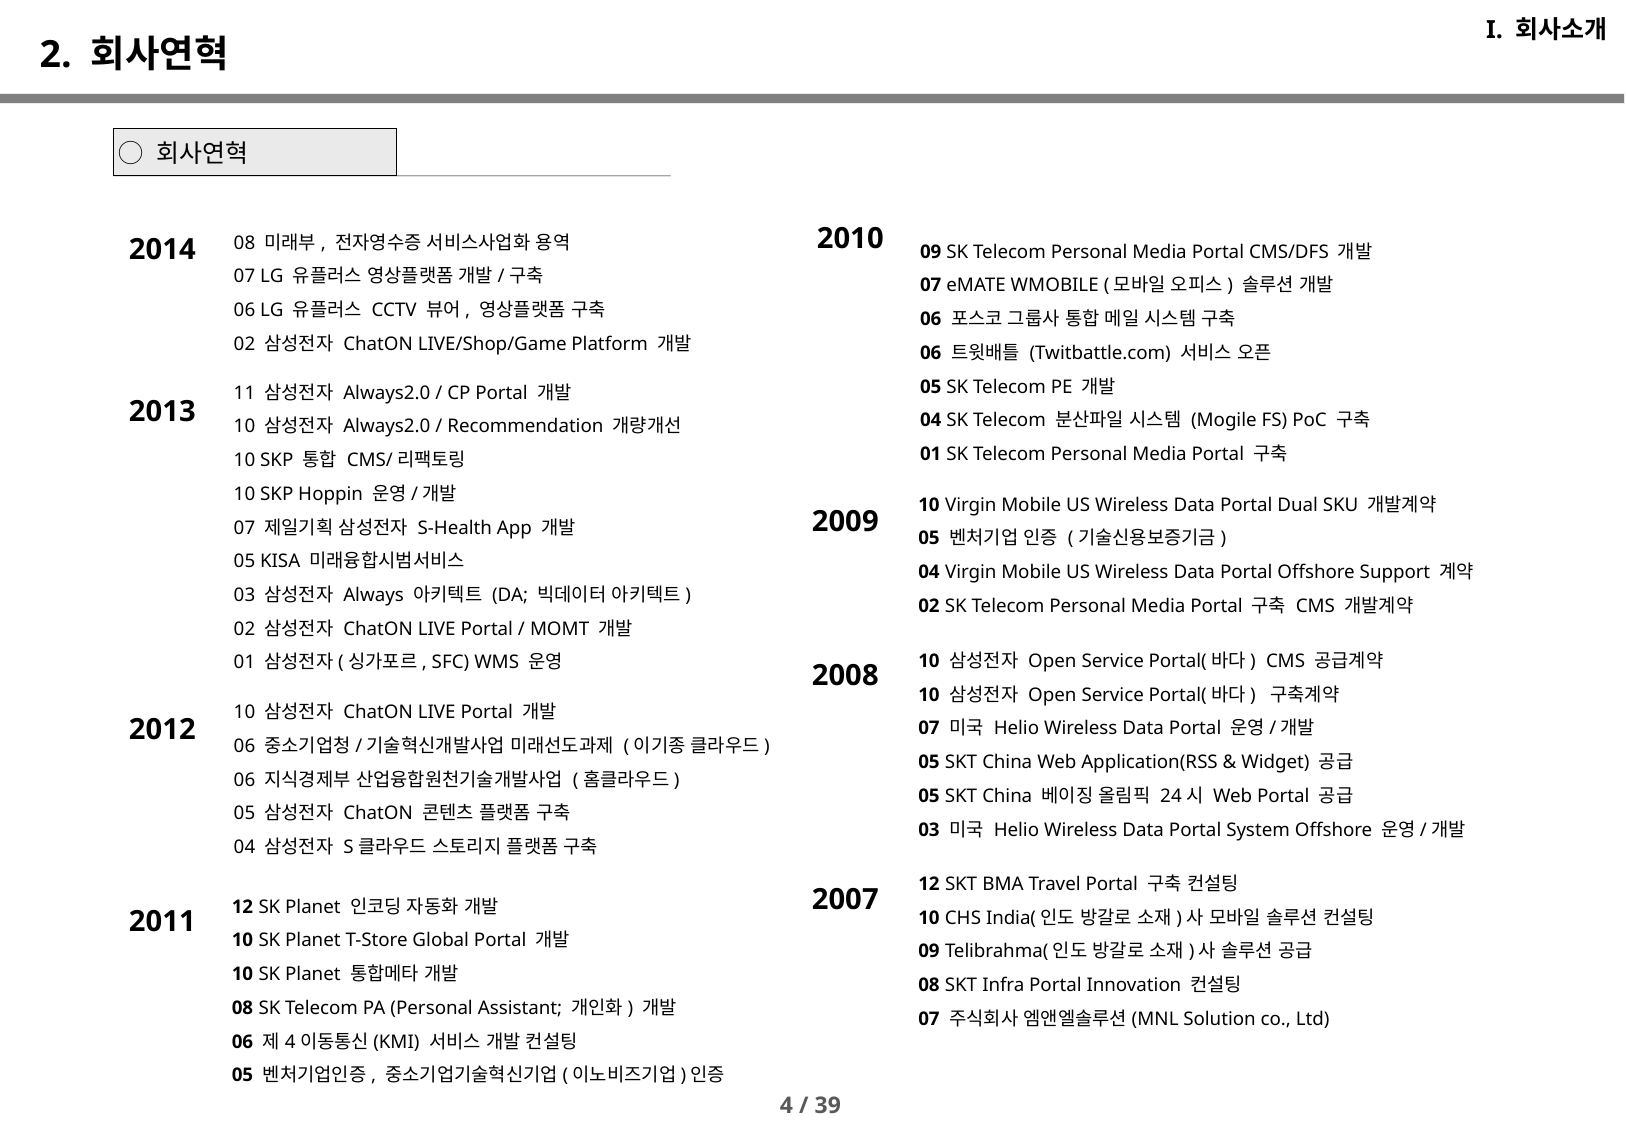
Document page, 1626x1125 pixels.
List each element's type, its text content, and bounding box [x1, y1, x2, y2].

title 2. 회사연혁 [24, 21, 1047, 85]
text_box ◯ 회사연혁 [112, 128, 397, 176]
text_box 2008 [797, 648, 894, 699]
text_box 12 SKT BMA Travel Portal 구축 컨설팅 10 CHS India(인도 방갈로 소재)사 모바일 솔루션 컨설팅 09 Telibrahma(인도 방갈로 소재)사 솔루션 공급 08 SKT Infra Portal Innovation 컨설팅 07 주식회사 엠앤엘솔루션(MNL Solution co., Ltd) [903, 853, 1533, 1037]
text_box 2011 [114, 894, 211, 945]
text_box 10 삼성전자 ChatON LIVE Portal 개발 06 중소기업청/기술혁신개발사업 미래선도과제 (이기종 클라우드) 06 지식경제부 산업융합원천기술개발사업 (홈클라우드) 05 삼성전자 ChatON 콘텐츠 플랫폼 구축 04 삼성전자 S클라우드 스토리지 플랫폼 구축 [218, 681, 789, 865]
text_box 08 미래부, 전자영수증 서비스사업화 용역 07 LG 유플러스 영상플랫폼 개발/구축 06 LG 유플러스 CCTV 뷰어, 영상플랫폼 구축 02 삼성전자 ChatON LIVE/Shop/Game Platform 개발 [218, 211, 789, 362]
text_box 11 삼성전자 Always2.0 / CP Portal 개발 10 삼성전자 Always2.0 / Recommendation 개량개선 10 SKP 통합 CMS/리팩토링 10 SKP Hoppin 운영/개발 07 제일기획 삼성전자 S-Health App 개발 05 KISA 미래융합시범서비스 03 삼성전자 Always 아키텍트 (DA; 빅데이터 아키텍트) 02 삼성전자 ChatON LIVE Portal / MOMT 개발 01 삼성전자(싱가포르, SFC) WMS 운영 [218, 362, 789, 681]
text_box 10 삼성전자 Open Service Portal(바다) CMS 공급계약 10 삼성전자 Open Service Portal(바다) 구축계약 07 미국 Helio Wireless Data Portal 운영/개발 05 SKT China Web Application(RSS & Widget) 공급 05 SKT China 베이징 올림픽 24시 Web Portal 공급 03 미국 Helio Wireless Data Portal System Offshore 운영/개발 [903, 630, 1533, 848]
text_box 2013 [114, 385, 211, 436]
text_box 10 Virgin Mobile US Wireless Data Portal Dual SKU 개발계약 05 벤처기업 인증 (기술신용보증기금) 04 Virgin Mobile US Wireless Data Portal Offshore Support 계약 02 SK Telecom Personal Media Portal 구축 CMS 개발계약 [903, 473, 1533, 624]
text_box 2012 [114, 703, 211, 753]
text_box 2014 [114, 223, 211, 273]
text_box 2007 [797, 873, 894, 923]
text_box 2009 [797, 495, 894, 545]
text_box I. 회사소개 [1264, 0, 1623, 52]
text_box 2010 [802, 211, 899, 262]
text_box 12 SK Planet 인코딩 자동화 개발 10 SK Planet T-Store Global Portal 개발 10 SK Planet 통합메타 개발 08 SK Telecom PA (Personal Assistant; 개인화) 개발 06 제4이동통신(KMI) 서비스 개발 컨설팅 05 벤처기업인증, 중소기업기술혁신기업(이노비즈기업)인증 [217, 875, 788, 1093]
text_box 09 SK Telecom Personal Media Portal CMS/DFS 개발 07 eMATE WMOBILE (모바일 오피스) 솔루션 개발 06 포스코 그룹사 통합 메일 시스템 구축 06 트윗배틀 (Twitbattle.com) 서비스 오픈 05 SK Telecom PE 개발 04 SK Telecom 분산파일 시스템 (Mogile FS) PoC 구축 01 SK Telecom Personal Media Portal 구축 [905, 220, 1533, 472]
